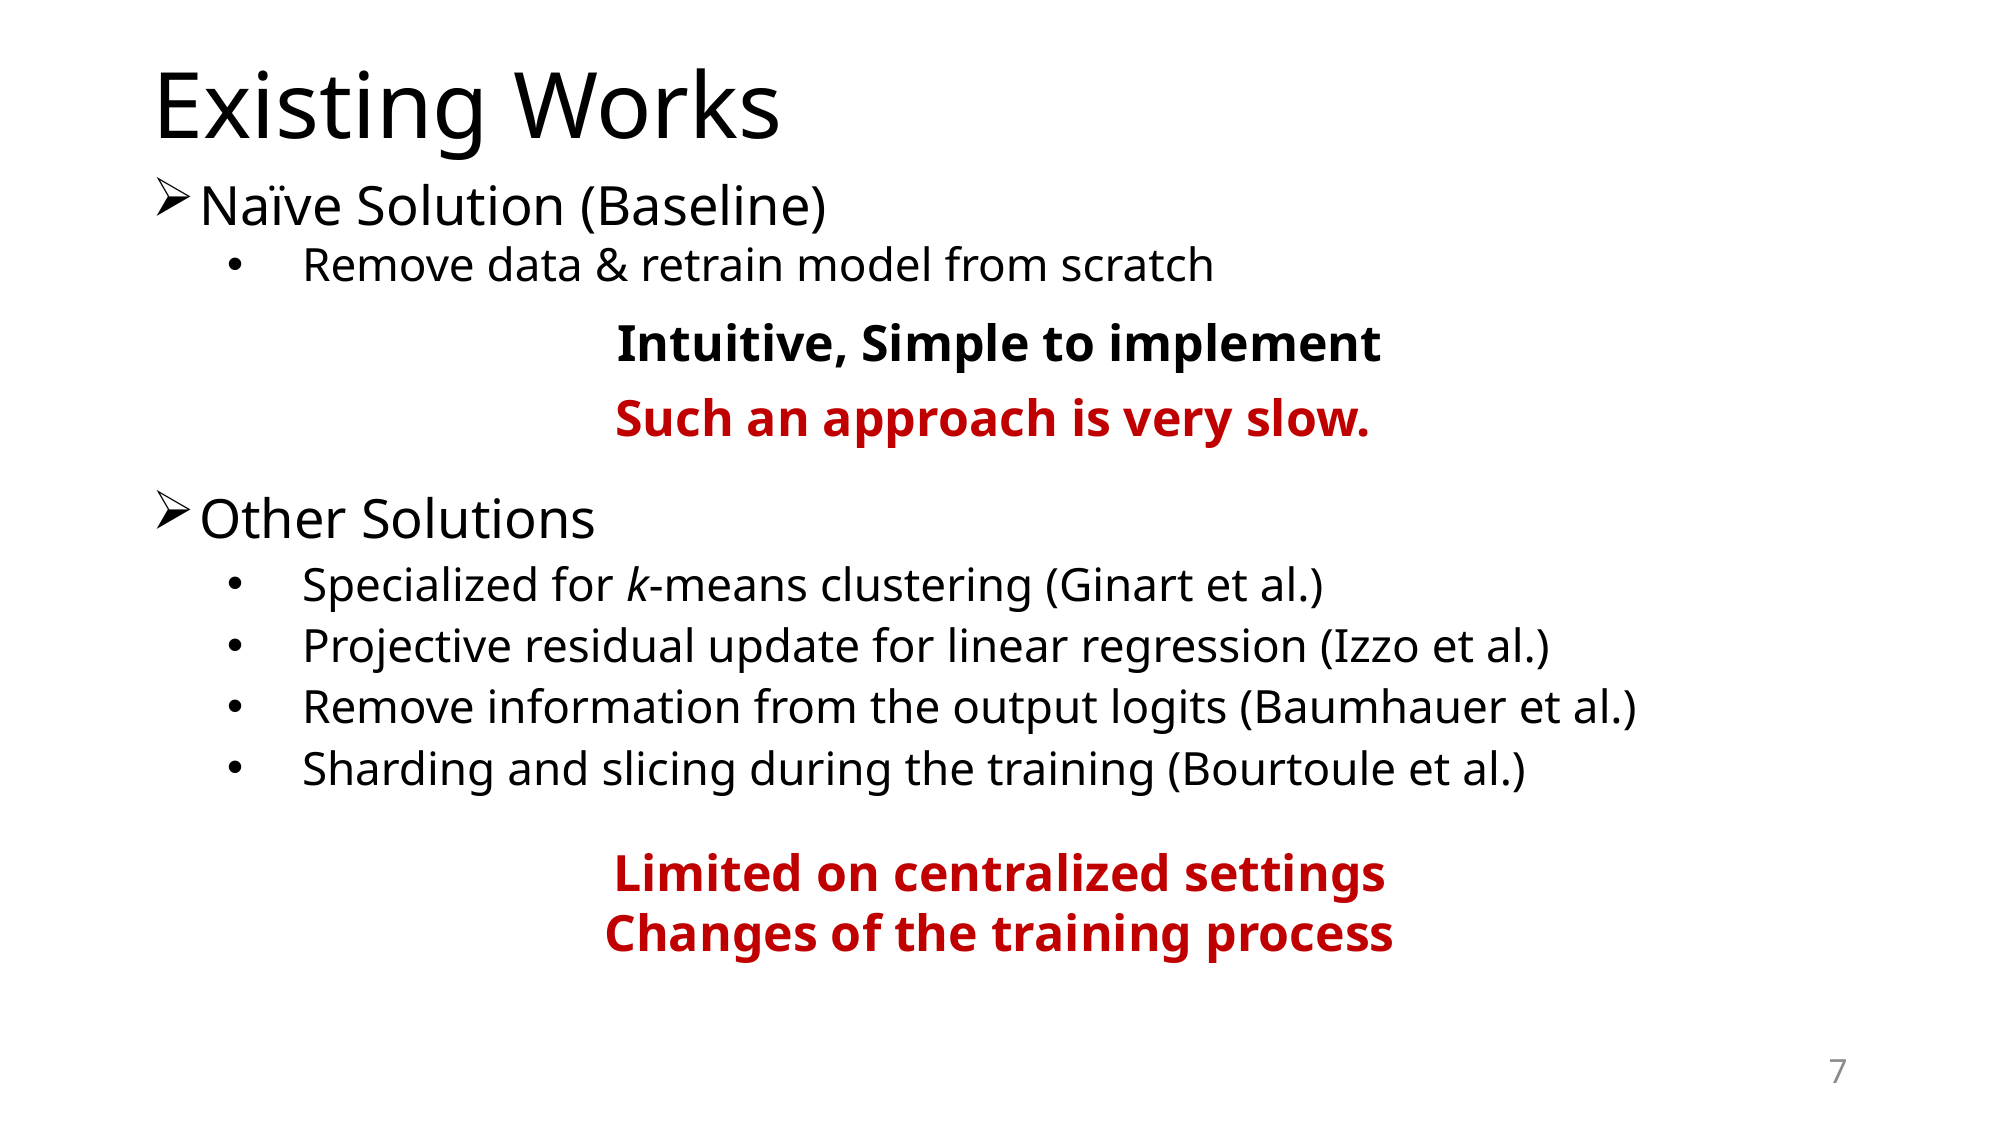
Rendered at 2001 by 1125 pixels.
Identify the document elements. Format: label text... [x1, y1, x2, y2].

text_box Naïve Solution (Baseline) Remove data & retrain model from scratch [137, 163, 1863, 354]
text_box Existing Works [137, 0, 1863, 163]
text_box Limited on centralized settings Changes of the training process [323, 834, 1676, 970]
text_box Such an approach is very slow. [323, 379, 1676, 455]
text_box Intuitive, Simple to implement [323, 303, 1676, 379]
slide_number 7 [1412, 1042, 1863, 1103]
text_box Other Solutions Specialized for k-means clustering (Ginart et al.) Projective residual update for linear regression (Izzo et al.) Remove information from the output logits (Baumhauer et al.) Sharding and slicing during the training (Bourtoule et al.) [137, 476, 1863, 802]
